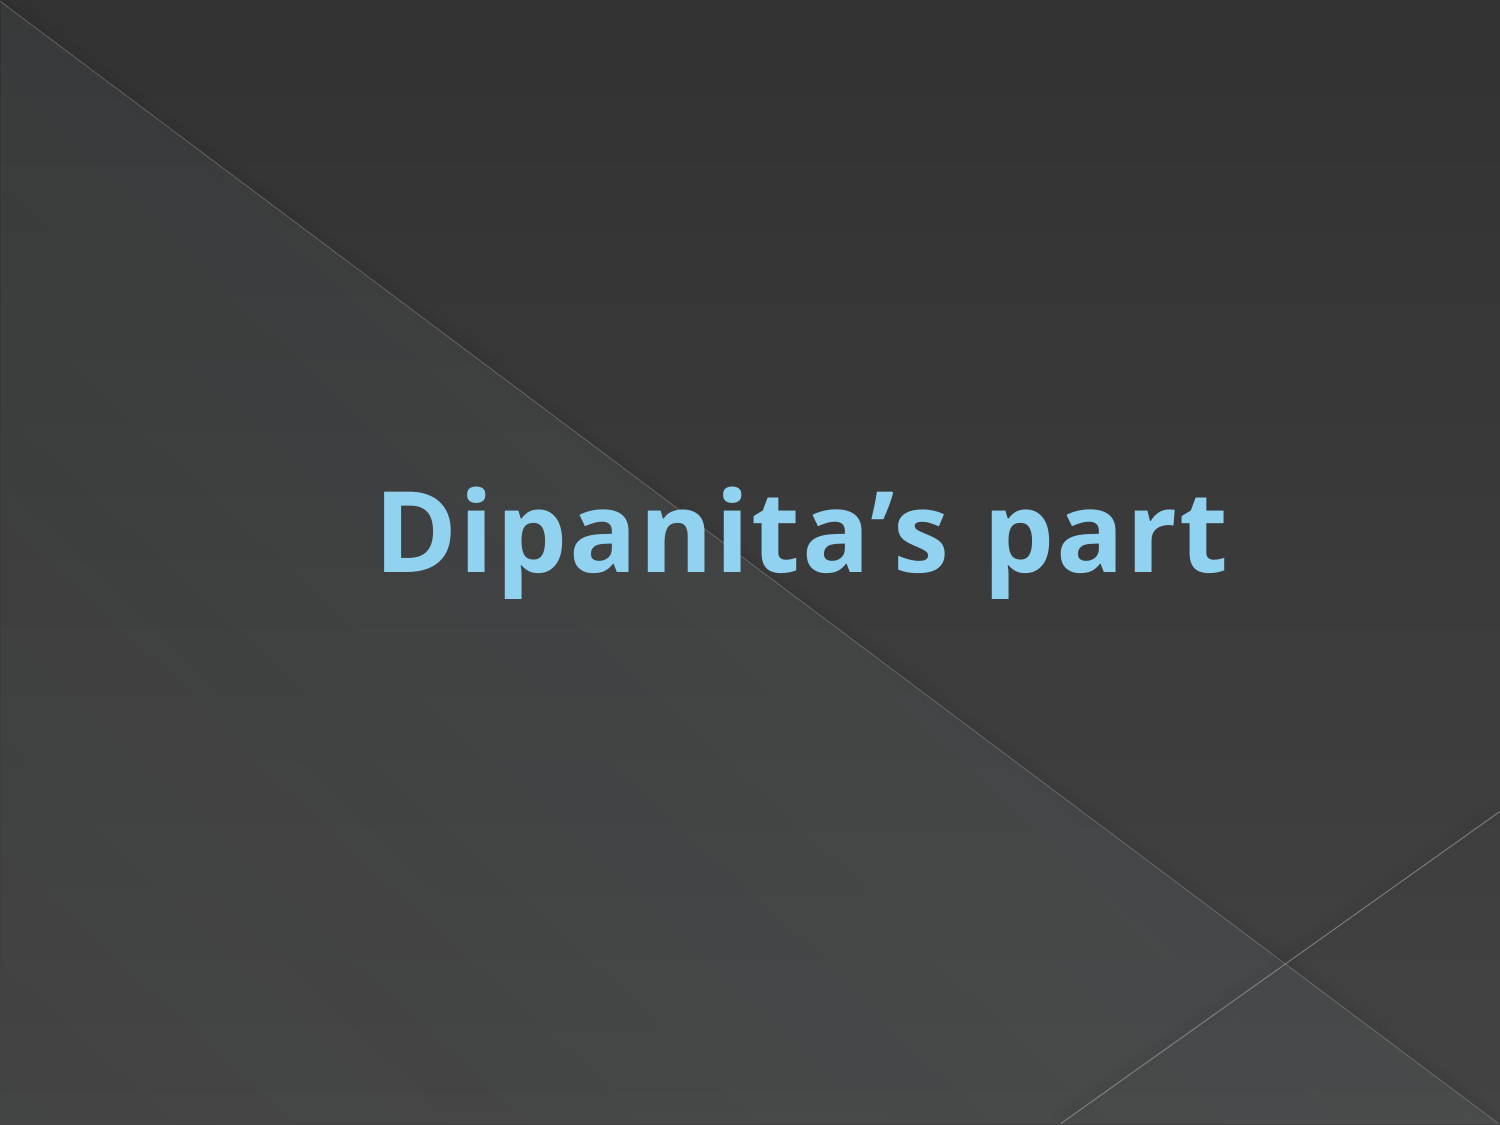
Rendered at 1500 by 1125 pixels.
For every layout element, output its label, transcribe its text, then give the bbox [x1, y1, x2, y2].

title Dipanita’s part [87, 412, 1438, 642]
